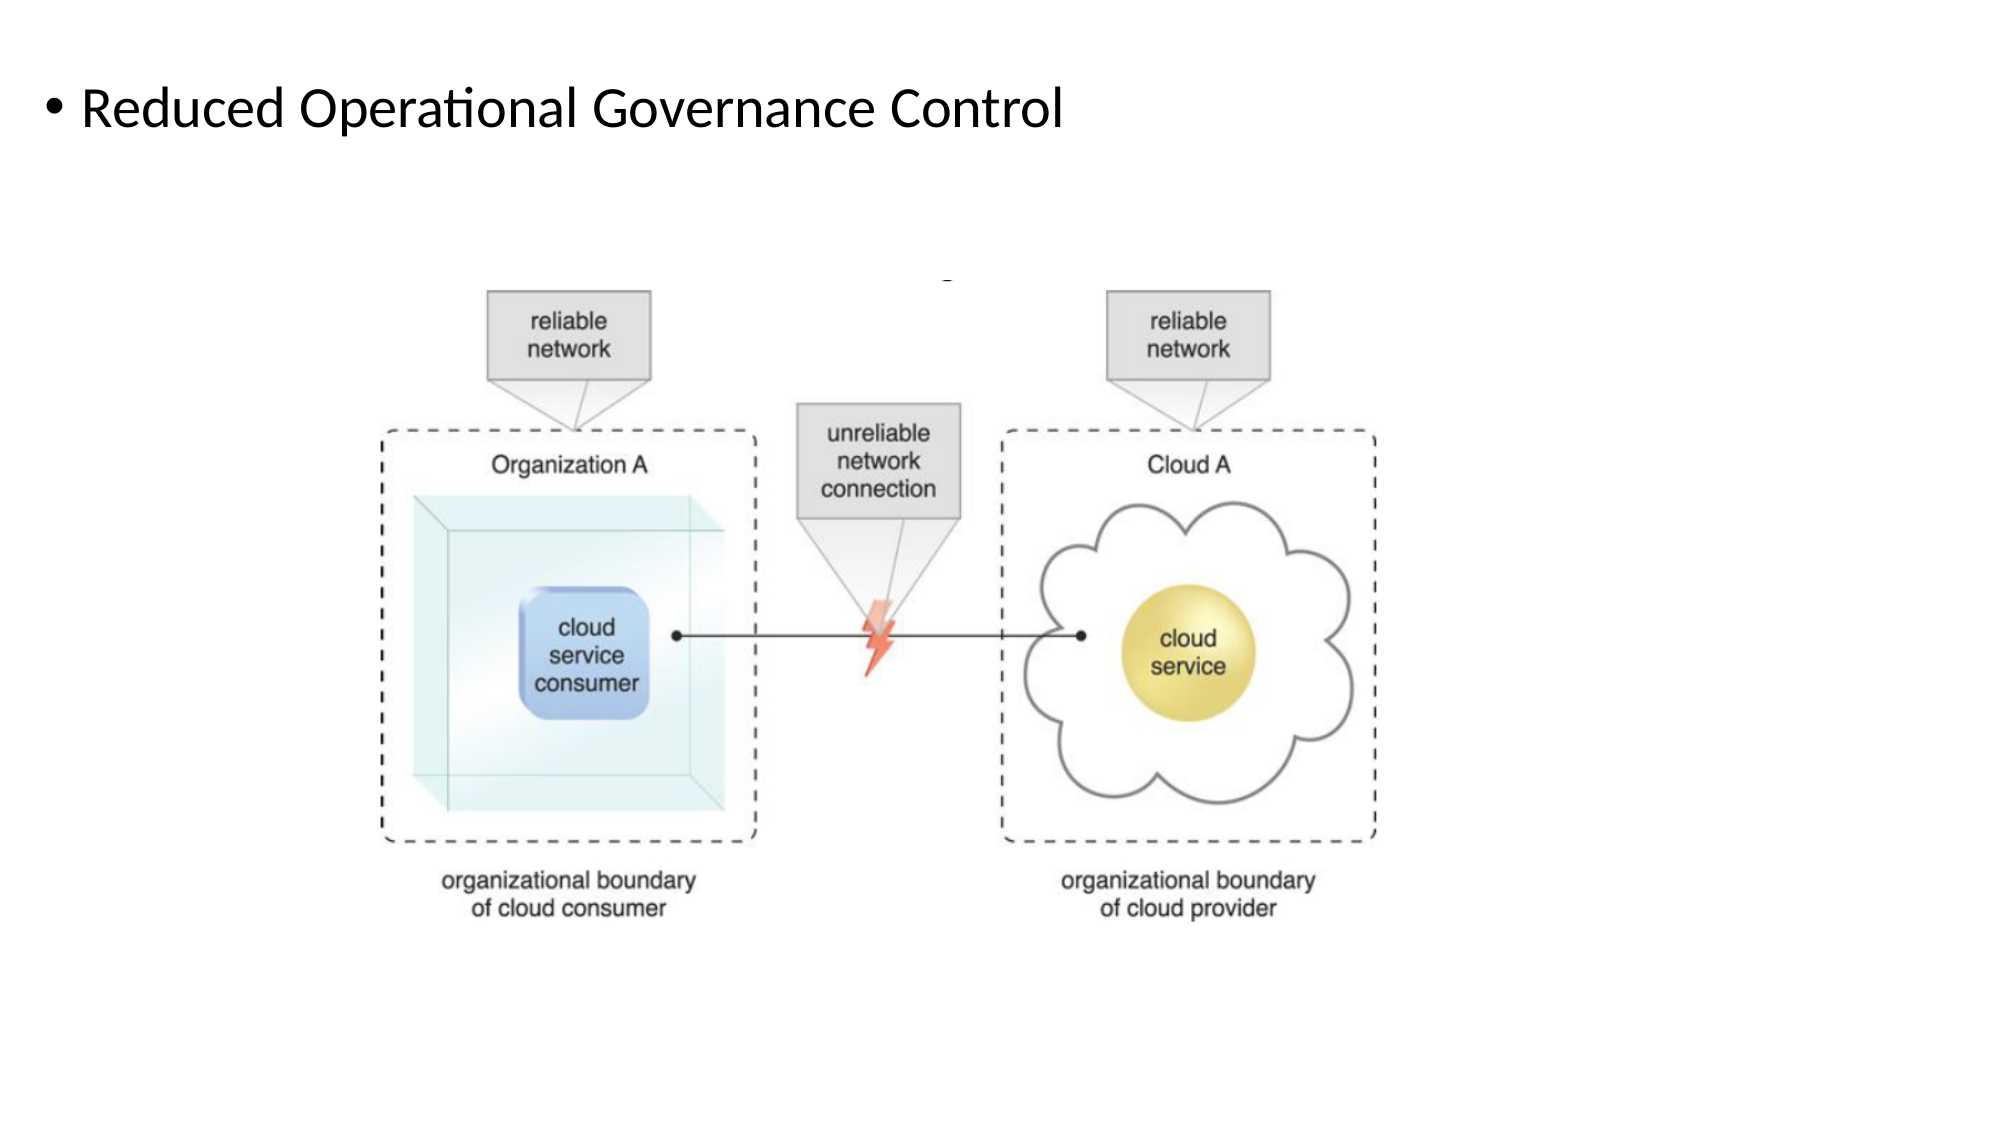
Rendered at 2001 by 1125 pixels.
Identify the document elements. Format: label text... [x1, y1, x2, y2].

list Reduced Operational Governance Control [29, 69, 1971, 1100]
picture [347, 280, 1484, 946]
